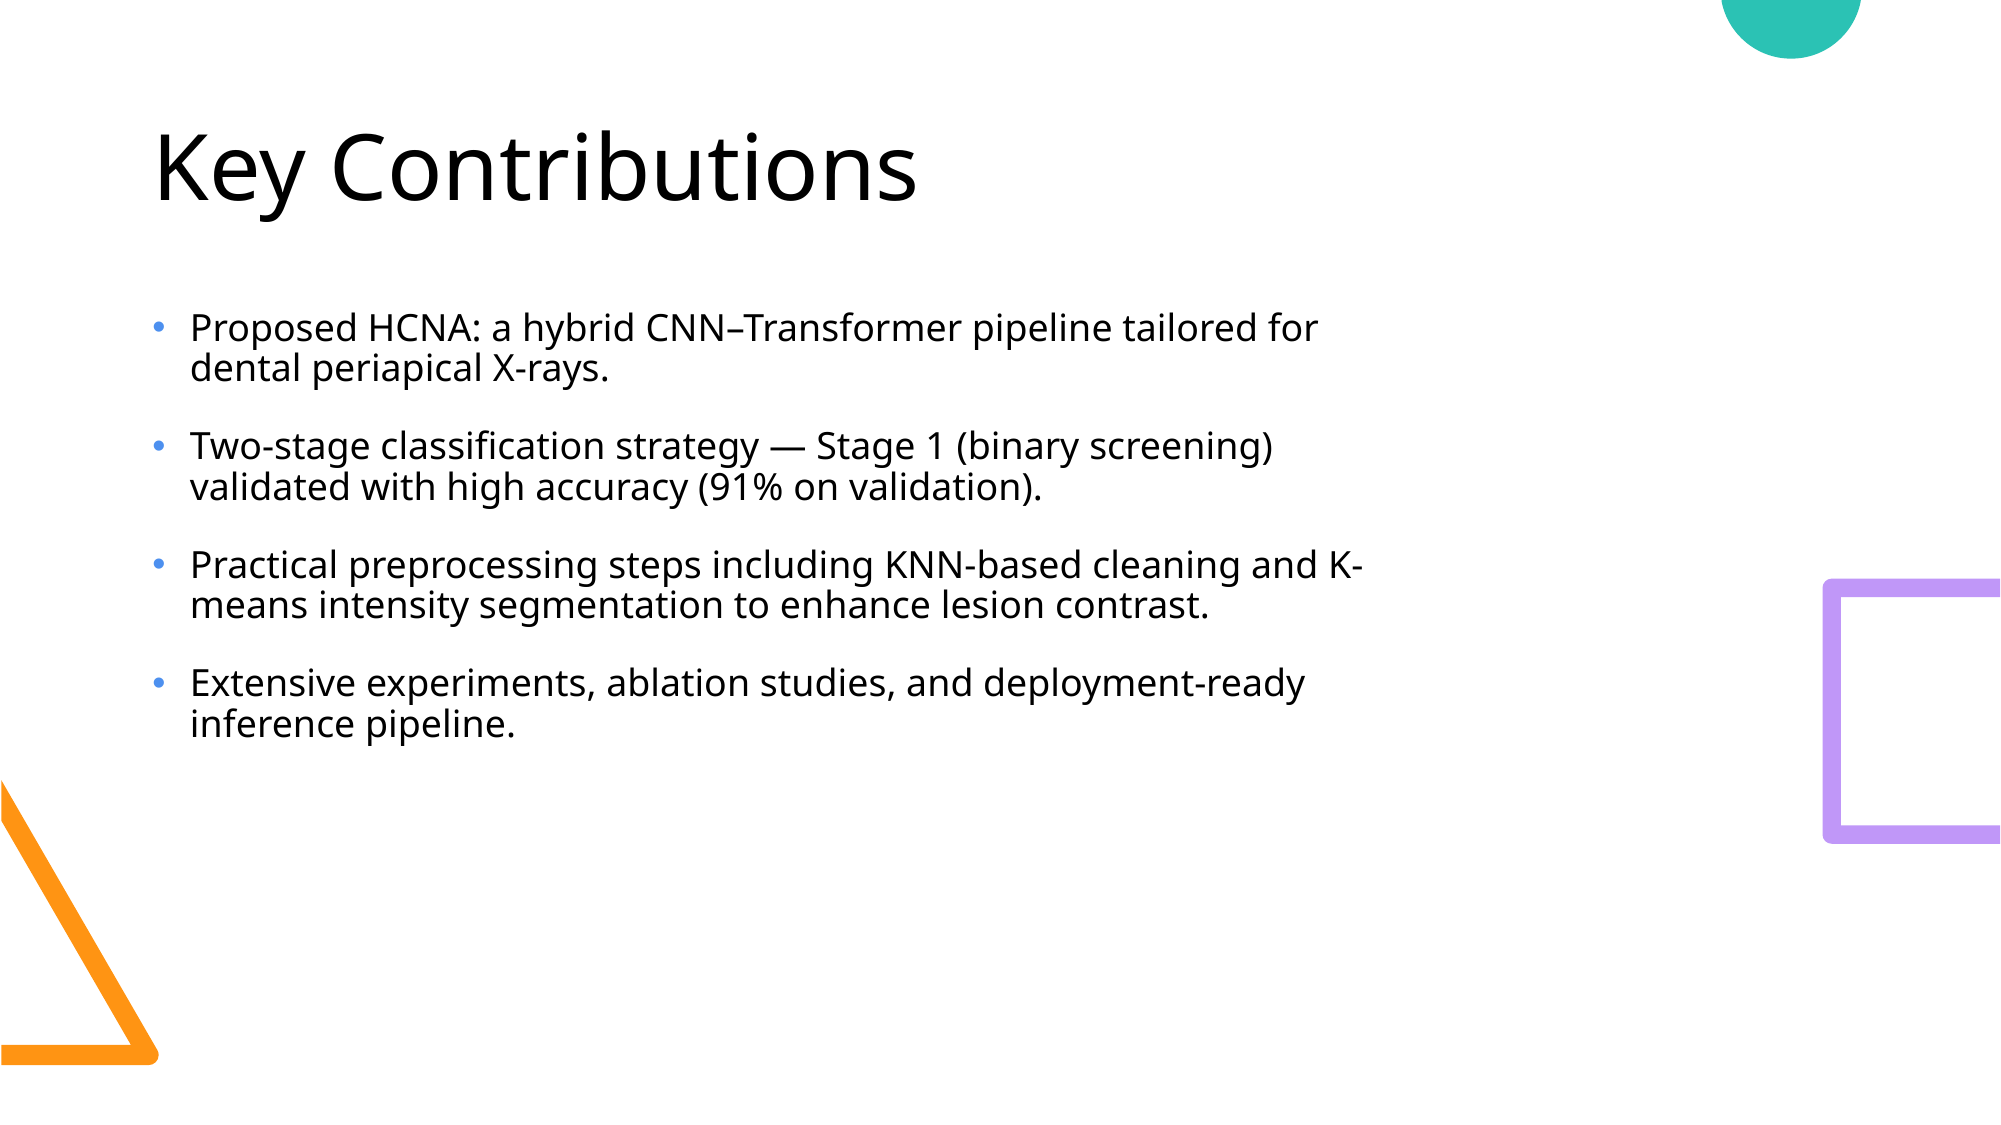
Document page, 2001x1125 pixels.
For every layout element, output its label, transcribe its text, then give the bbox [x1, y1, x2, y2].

title Key Contributions [137, 50, 1863, 292]
list Proposed HCNA: a hybrid CNN–Transformer pipeline tailored for dental periapical X‑rays. Two-stage classification strategy — Stage 1 (binary screening) validated with high accuracy (91% on validation). Practical preprocessing steps including KNN-based cleaning and K-means intensity segmentation to enhance lesion contrast. Extensive experiments, ablation studies, and deployment-ready inference pipeline. [137, 301, 1452, 1005]
